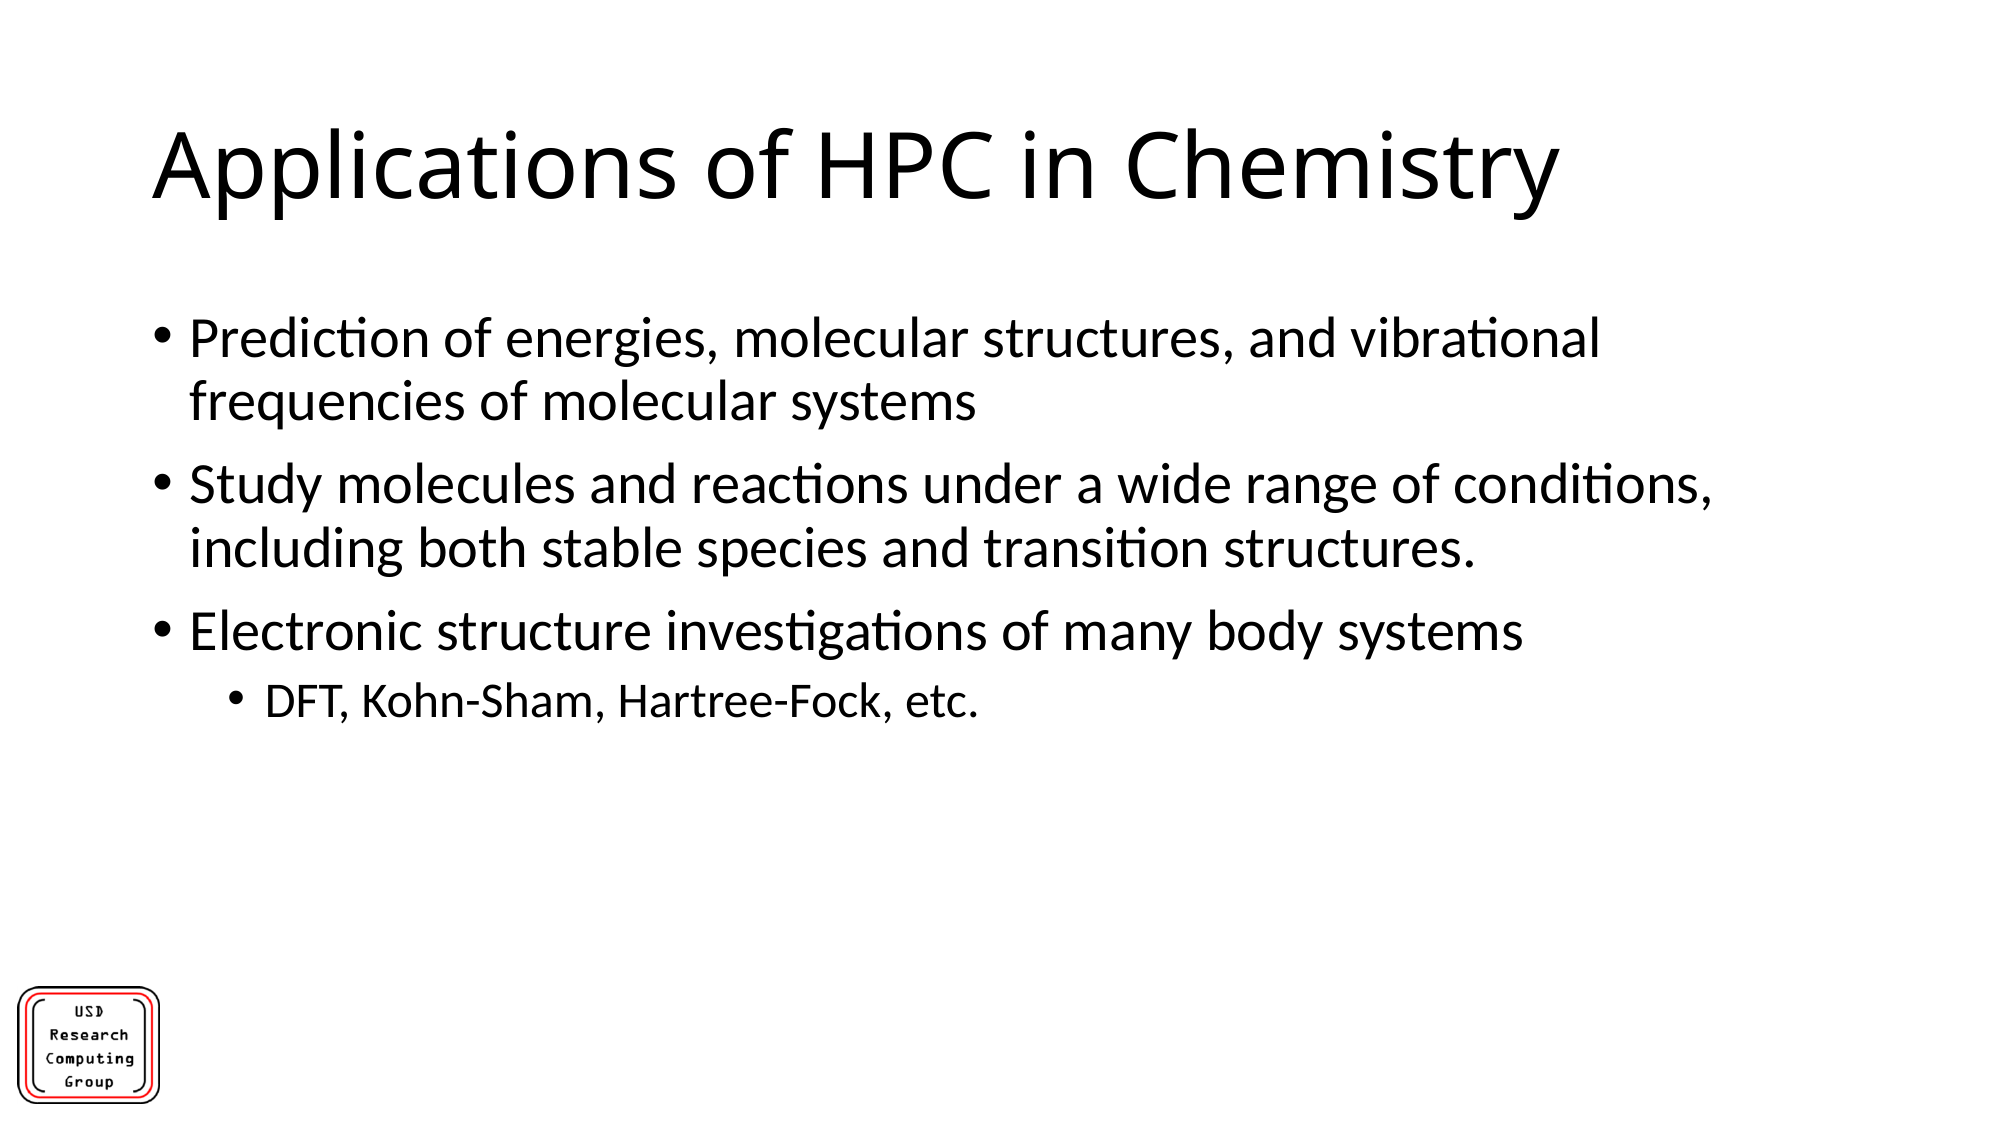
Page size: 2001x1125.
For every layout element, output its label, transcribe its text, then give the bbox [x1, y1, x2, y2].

picture [17, 986, 160, 1104]
list Prediction of energies, molecular structures, and vibrational frequencies of molecular systems Study molecules and reactions under a wide range of conditions, including both stable species and transition structures. Electronic structure investigations of many body systems DFT, Kohn-Sham, Hartree-Fock, etc. [137, 299, 1863, 1014]
title Applications of HPC in Chemistry [137, 59, 1863, 278]
